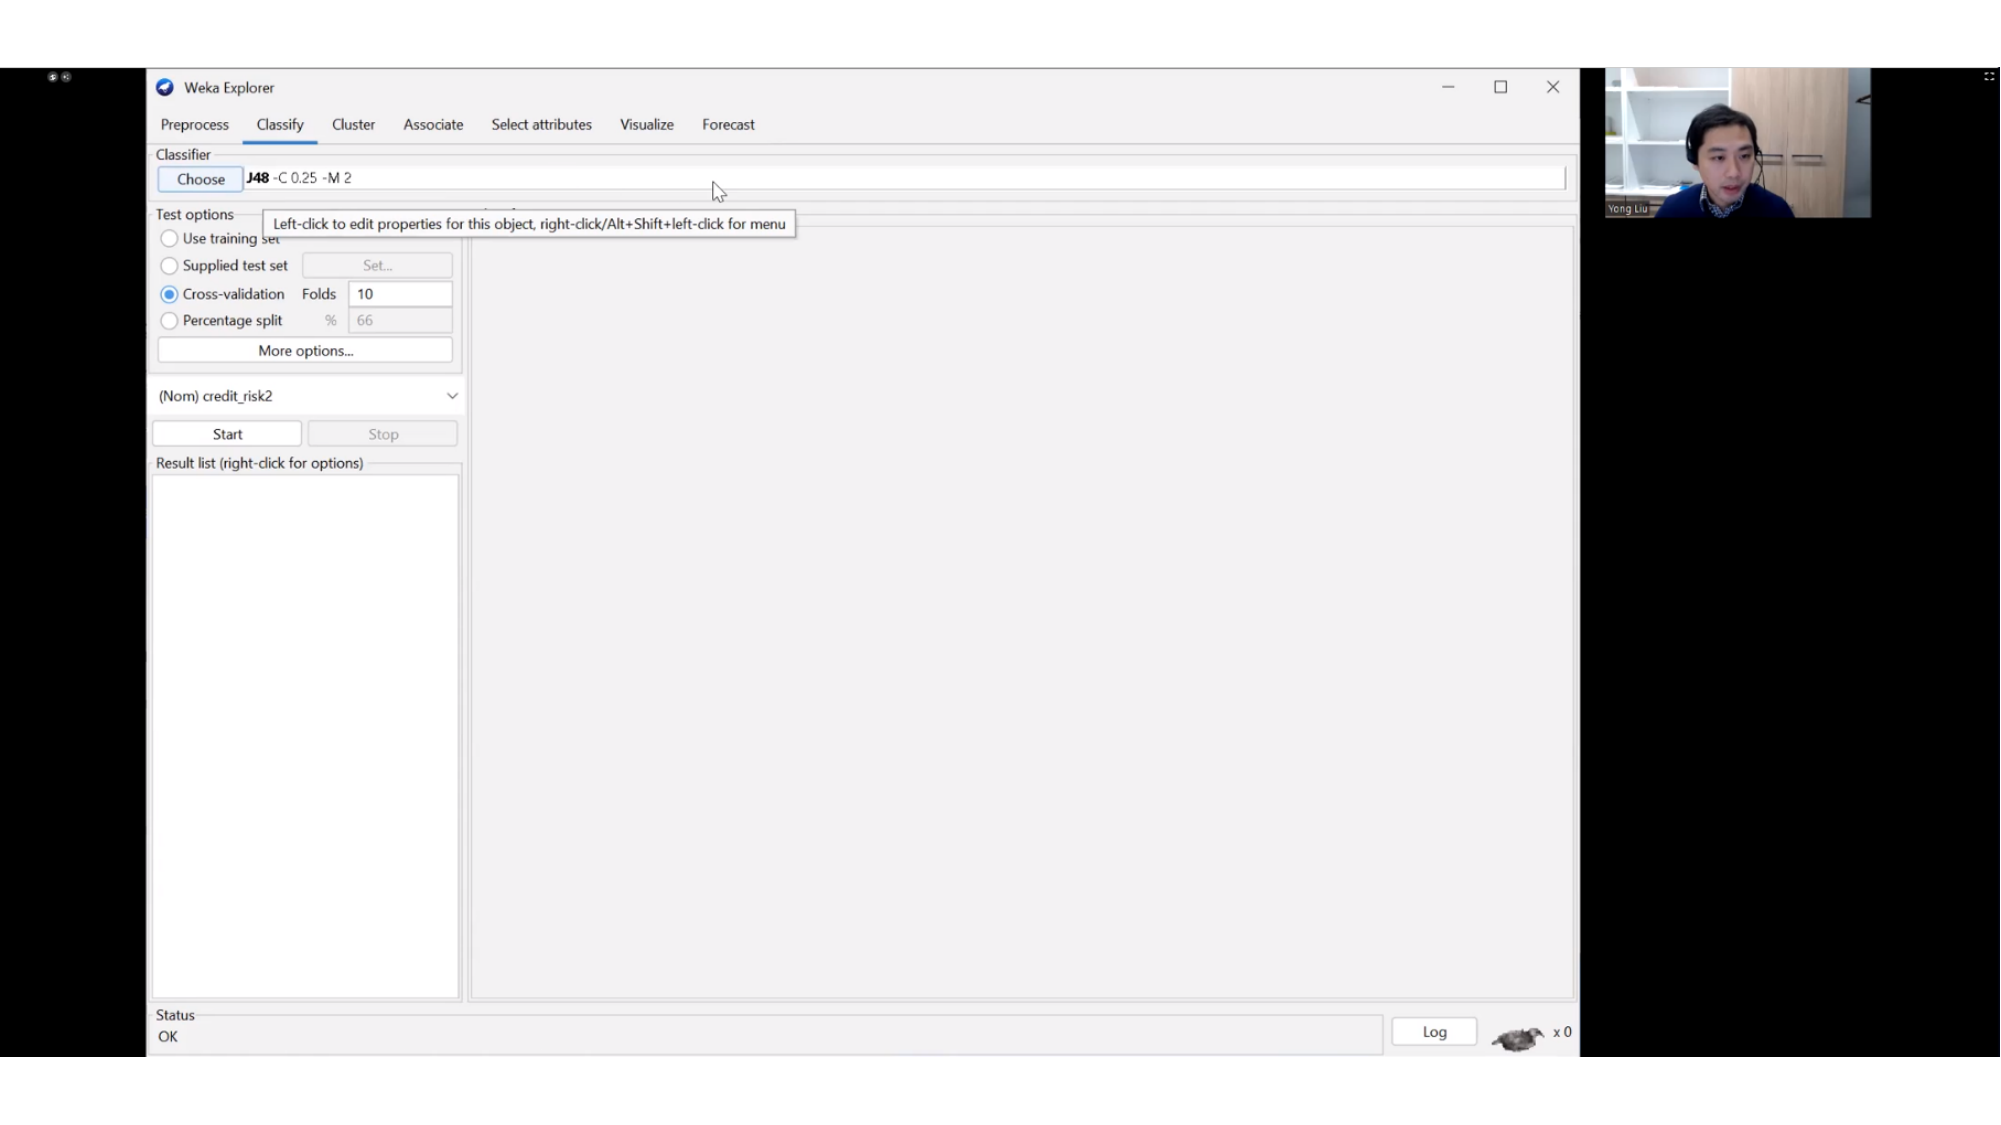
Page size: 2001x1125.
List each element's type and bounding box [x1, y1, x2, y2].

picture [0, 67, 2000, 1058]
